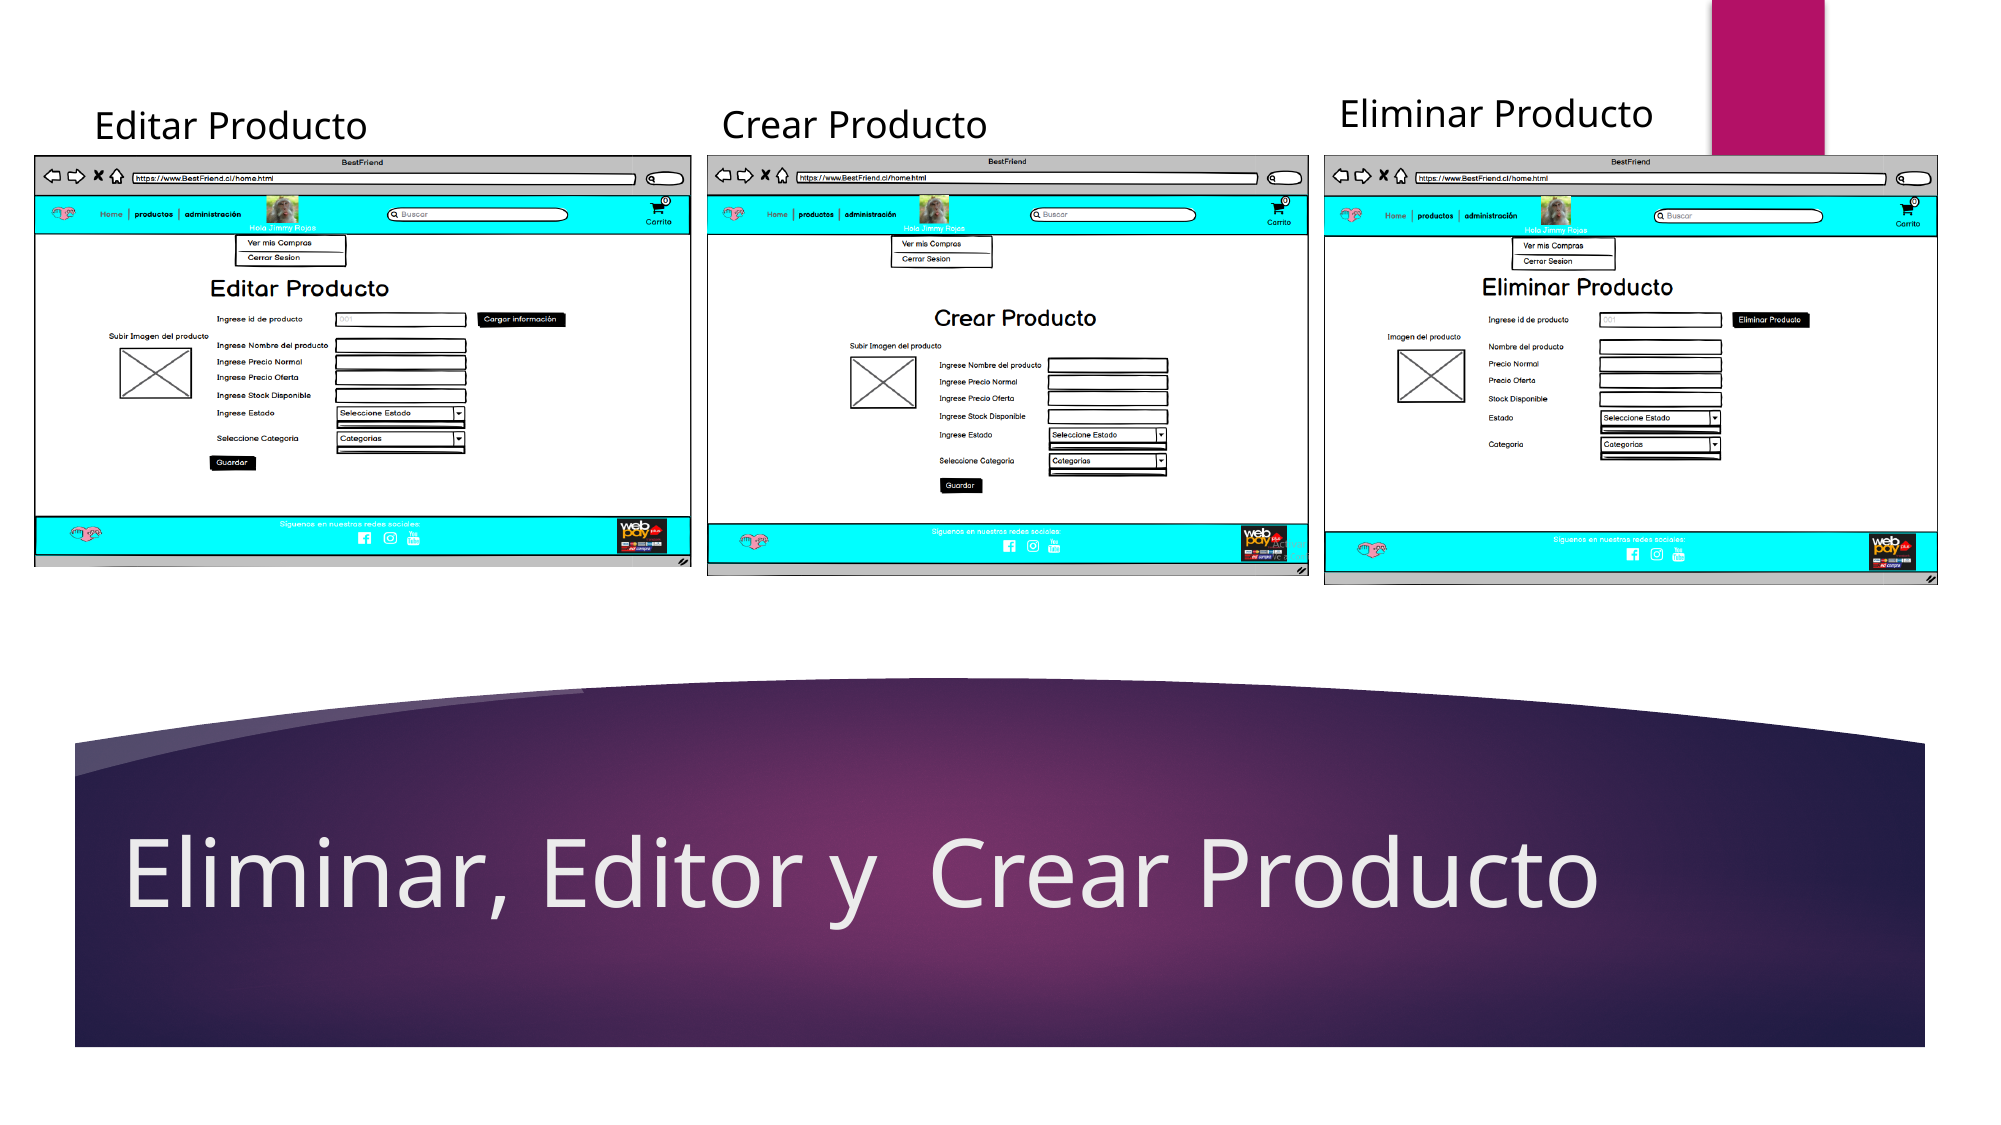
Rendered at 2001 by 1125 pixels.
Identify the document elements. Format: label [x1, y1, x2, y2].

picture [706, 155, 1309, 577]
picture [1324, 155, 1938, 585]
text_box [0, 0, 2000, 1125]
picture [34, 155, 692, 567]
